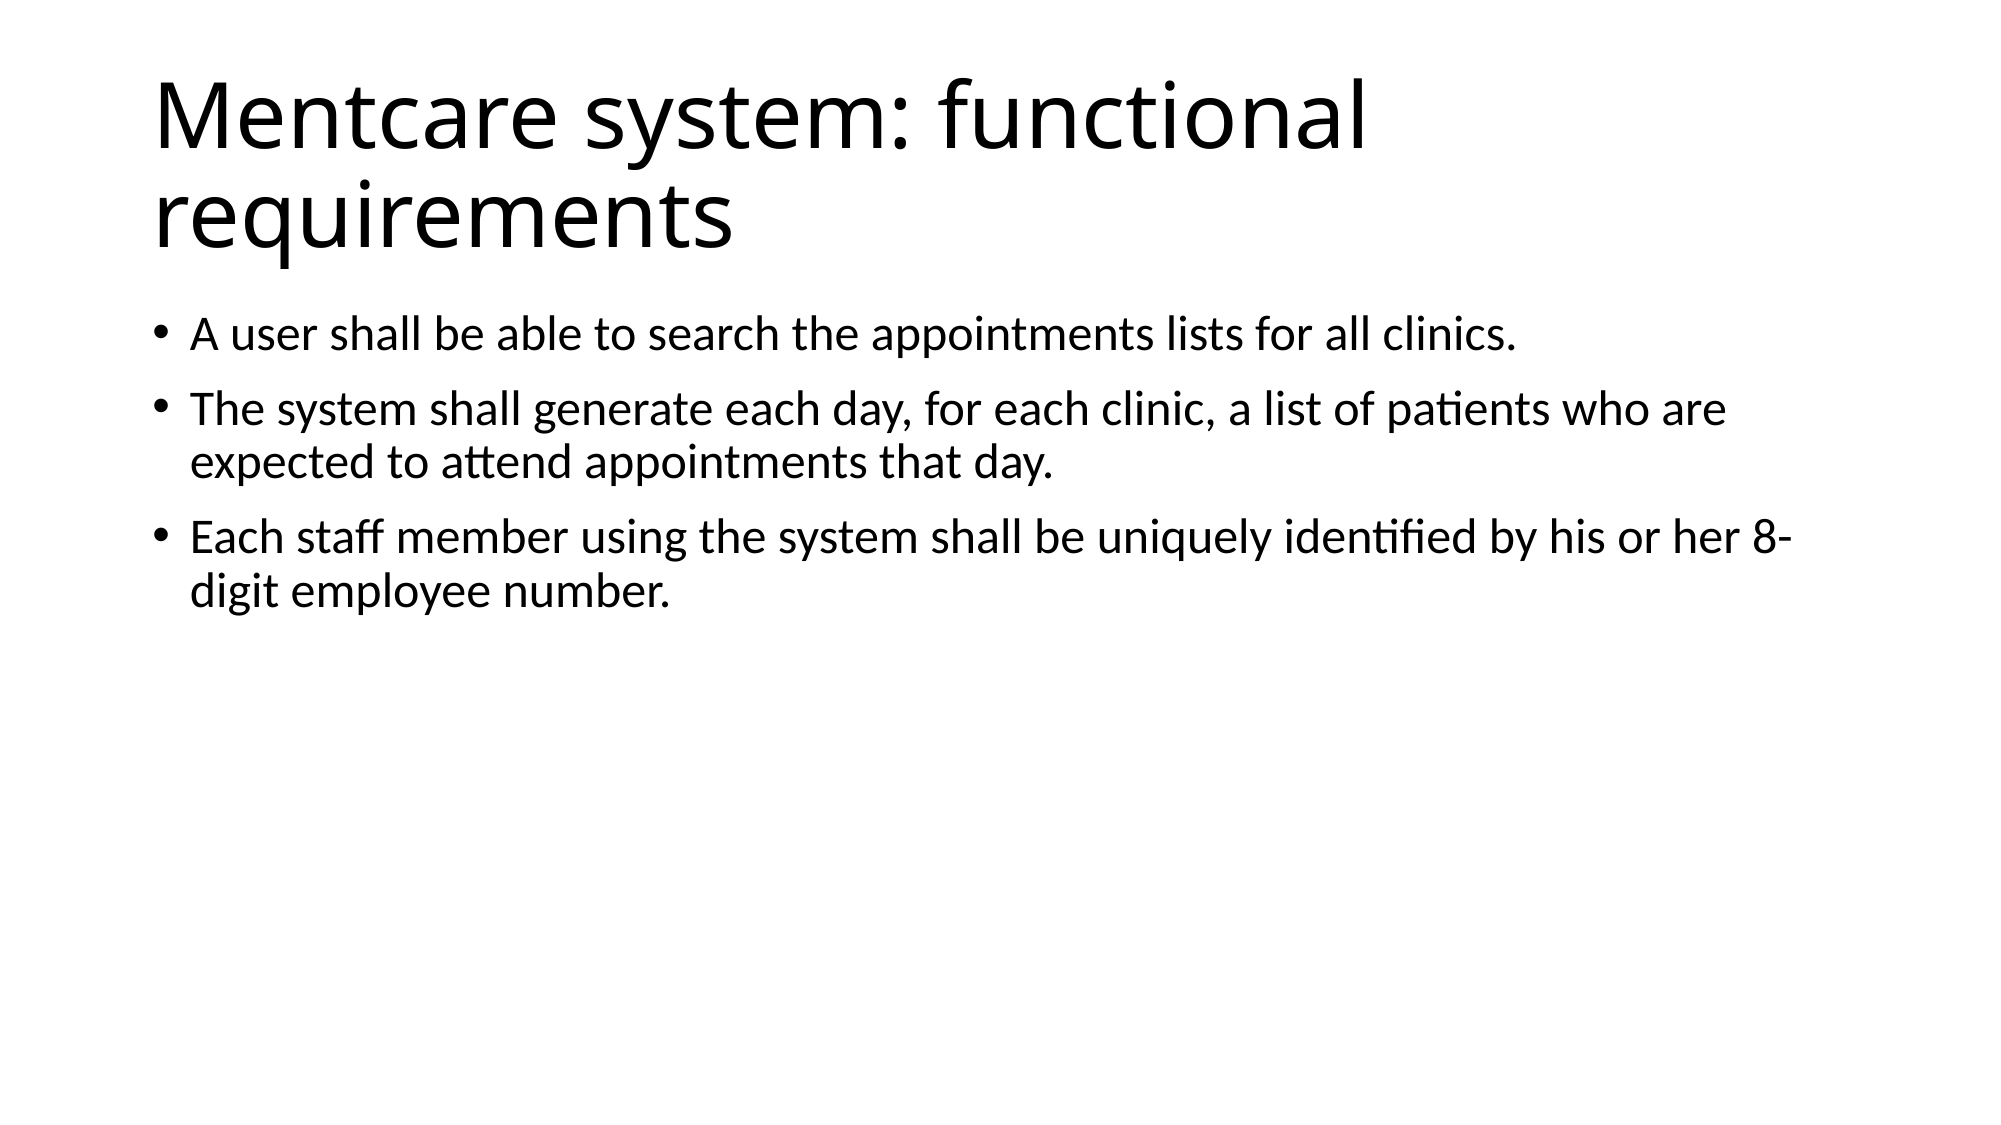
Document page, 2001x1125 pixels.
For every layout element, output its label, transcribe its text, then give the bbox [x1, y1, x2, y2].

list A user shall be able to search the appointments lists for all clinics. The system shall generate each day, for each clinic, a list of patients who are expected to attend appointments that day. Each staff member using the system shall be uniquely identified by his or her 8-digit employee number. [137, 299, 1863, 1014]
title Mentcare system: functional requirements [137, 59, 1863, 278]
